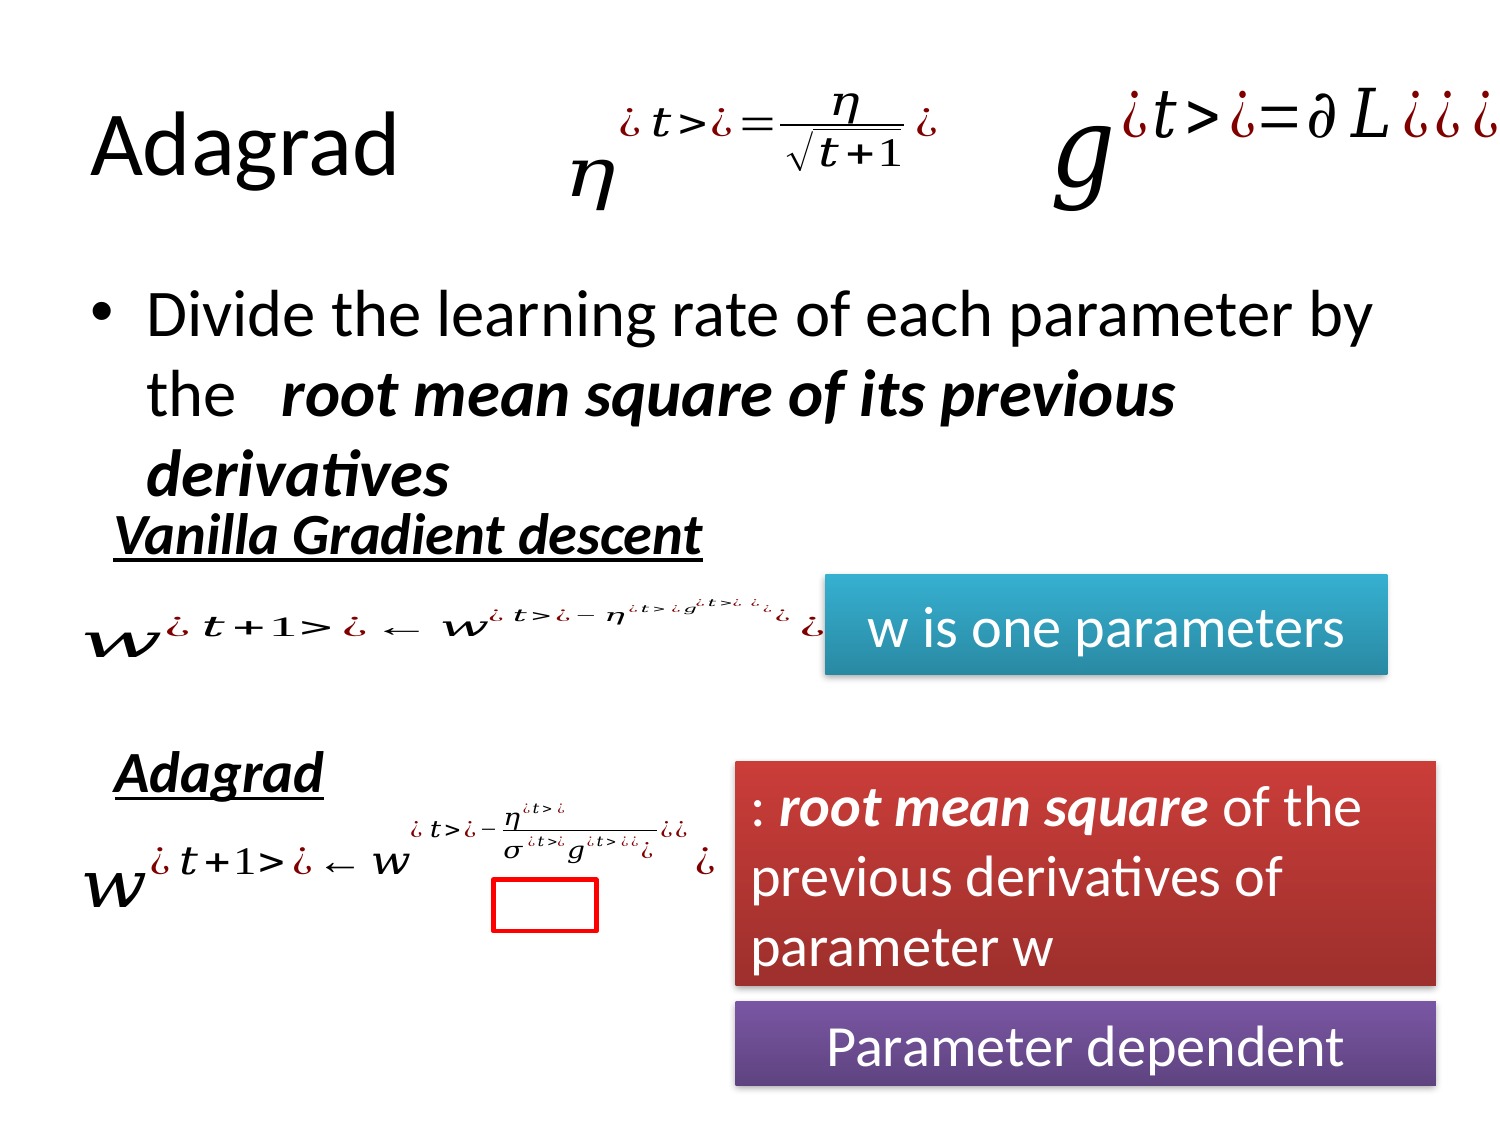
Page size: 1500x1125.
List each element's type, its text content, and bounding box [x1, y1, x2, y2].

text_box Parameter dependent [735, 1001, 1436, 1086]
text_box Vanilla Gradient descent [80, 488, 736, 574]
text_box w is one parameters [825, 574, 1388, 675]
list Divide the learning rate of each parameter by the root mean square of its previous derivatives [75, 262, 1425, 1005]
text_box Adagrad [80, 727, 358, 812]
title Adagrad [75, 45, 1425, 233]
text_box [491, 878, 598, 933]
